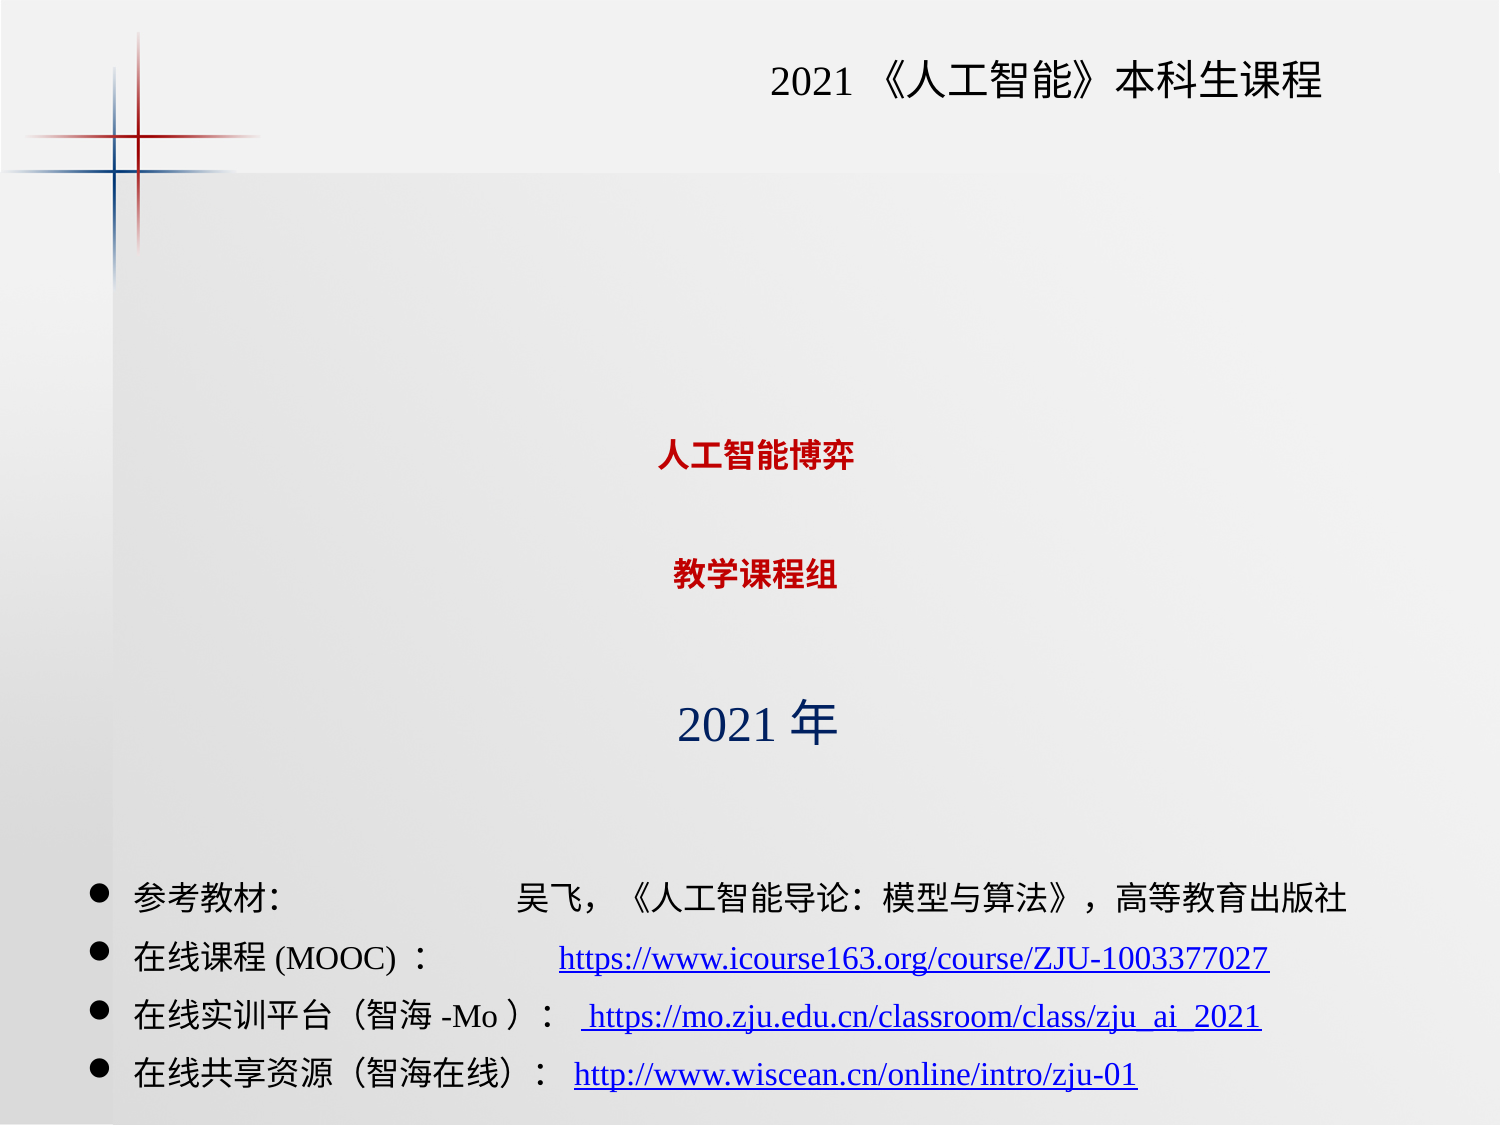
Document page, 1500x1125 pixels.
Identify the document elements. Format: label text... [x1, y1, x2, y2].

text_box 参考教材： 吴飞，《人工智能导论：模型与算法》，高等教育出版社 在线课程(MOOC) ： https://www.icourse163.org/course/ZJU-1003377027 在线实训平台（智海-Mo）： https://mo.zju.edu.cn/classroom/class/zju_ai_2021 在线共享资源（智海在线）：http://www.wiscean.cn/online/intro/zju-01 [72, 851, 1441, 1100]
title 人工智能博弈 教学课程组 [41, 388, 1472, 740]
subtitle 2021年 [195, 666, 1321, 823]
text_box 2021《人工智能》本科生课程 [755, 46, 1339, 112]
picture [0, 0, 1500, 1125]
